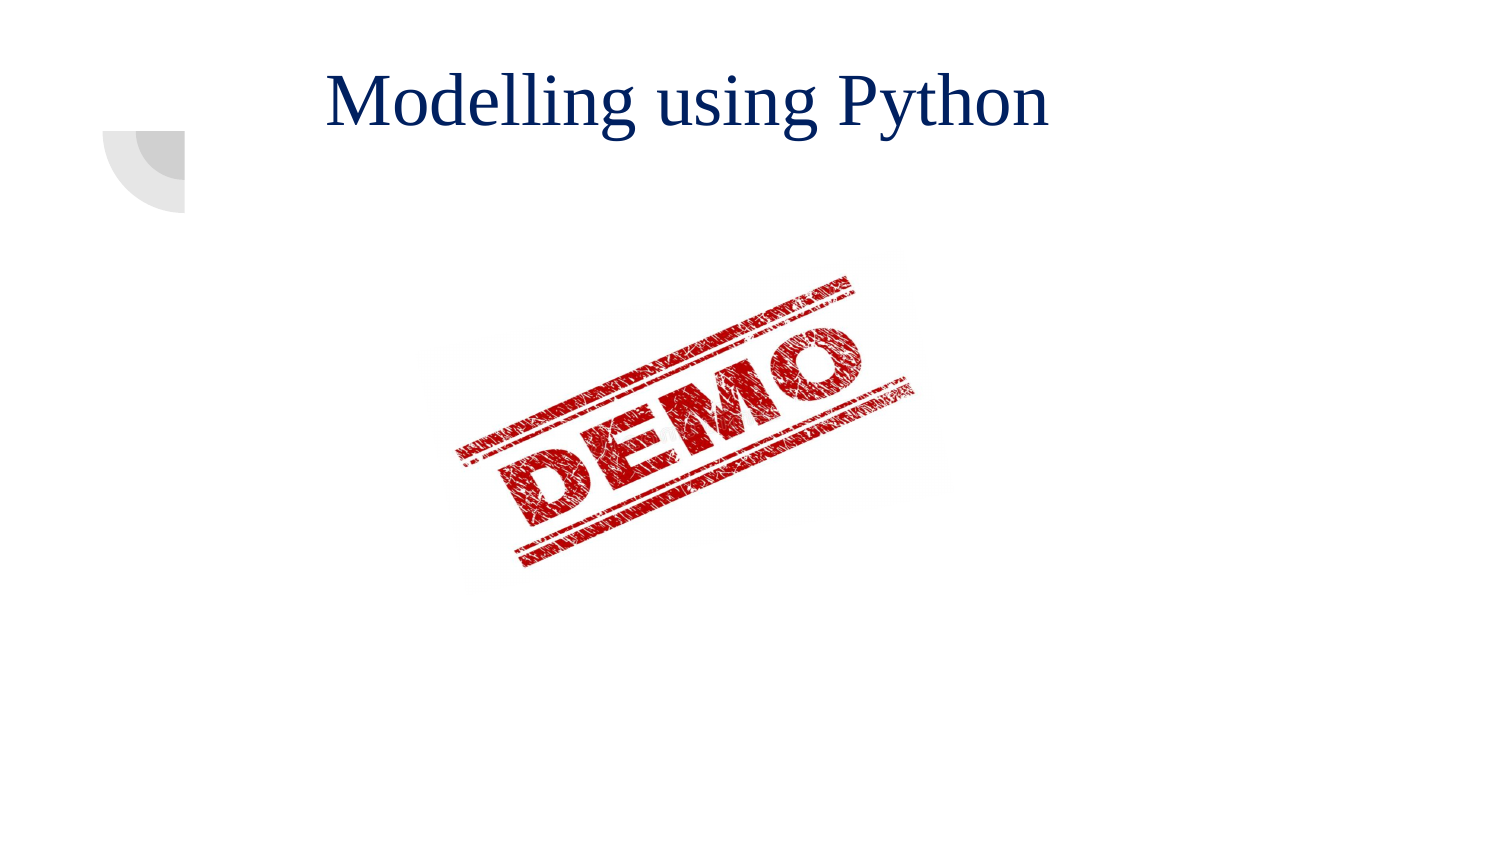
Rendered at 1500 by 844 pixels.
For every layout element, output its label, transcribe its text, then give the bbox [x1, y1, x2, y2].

picture [416, 249, 953, 594]
title Modelling using Python [310, 35, 1149, 200]
